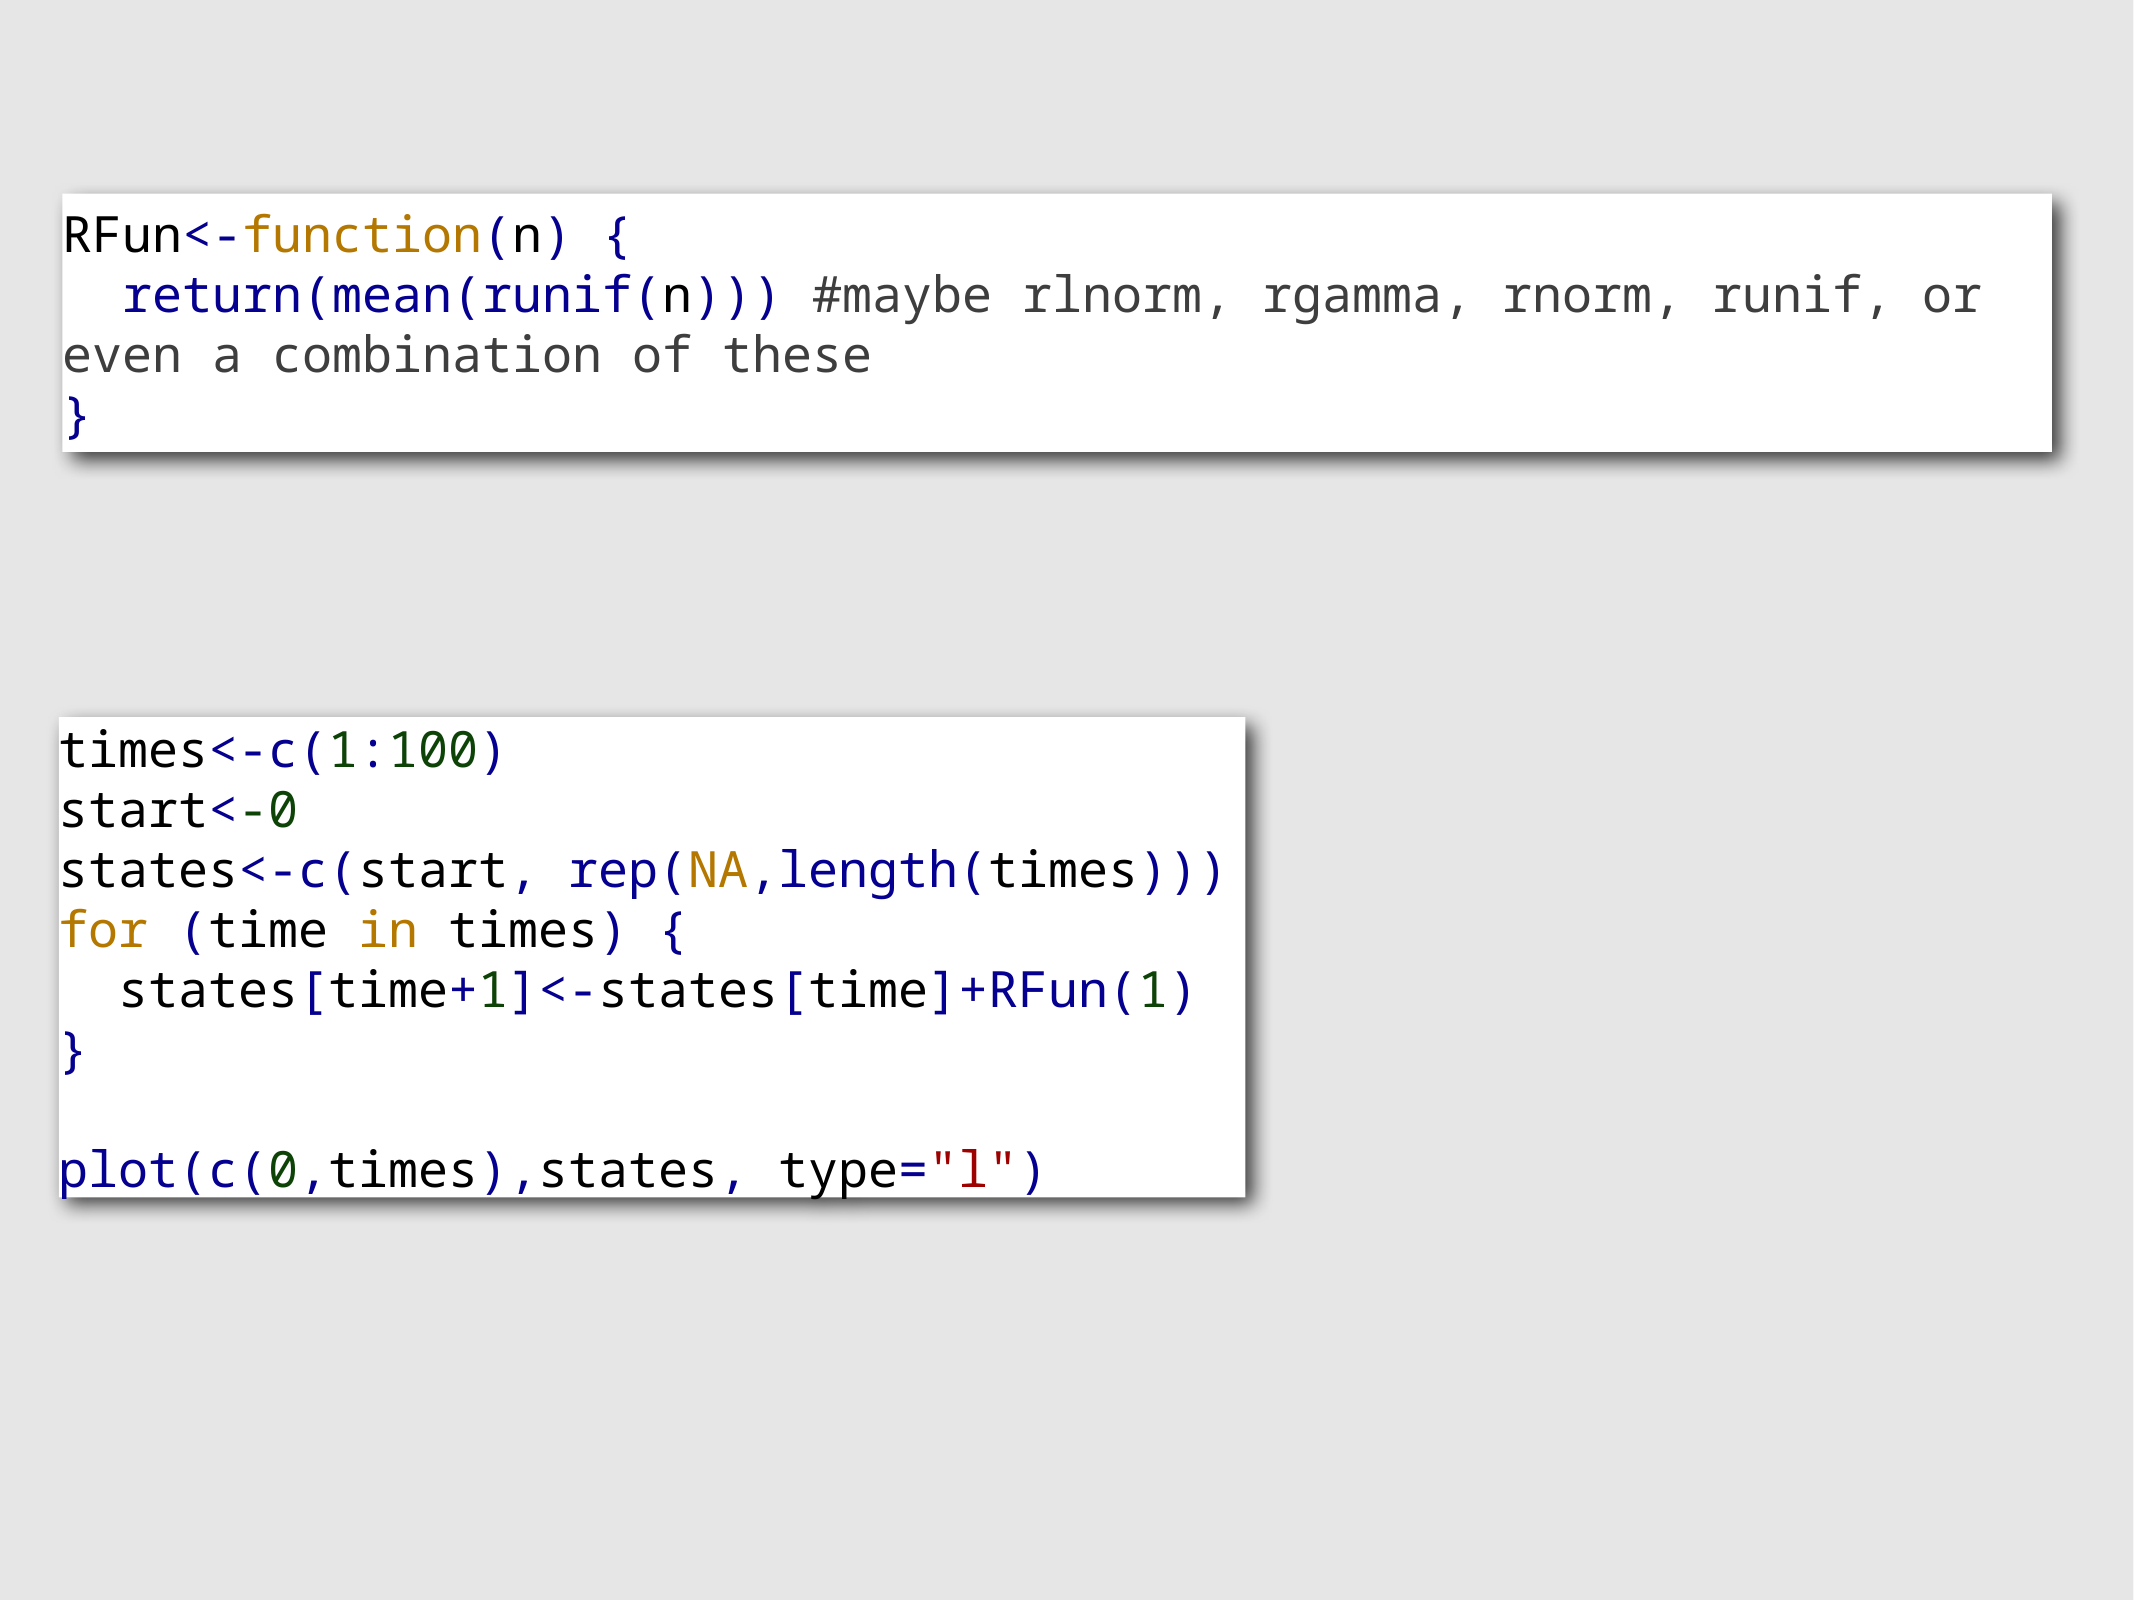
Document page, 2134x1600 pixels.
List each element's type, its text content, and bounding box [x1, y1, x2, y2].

text_box times<-c(1:100) start<-0 states<-c(start, rep(NA,length(times))) for (time in times) { states[time+1]<-states[time]+RFun(1) } plot(c(0,times),states, type="l") [58, 717, 1246, 1198]
text_box RFun<-function(n) { return(mean(runif(n))) #maybe rlnorm, rgamma, rnorm, runif, or even a combination of these } [62, 193, 2052, 452]
